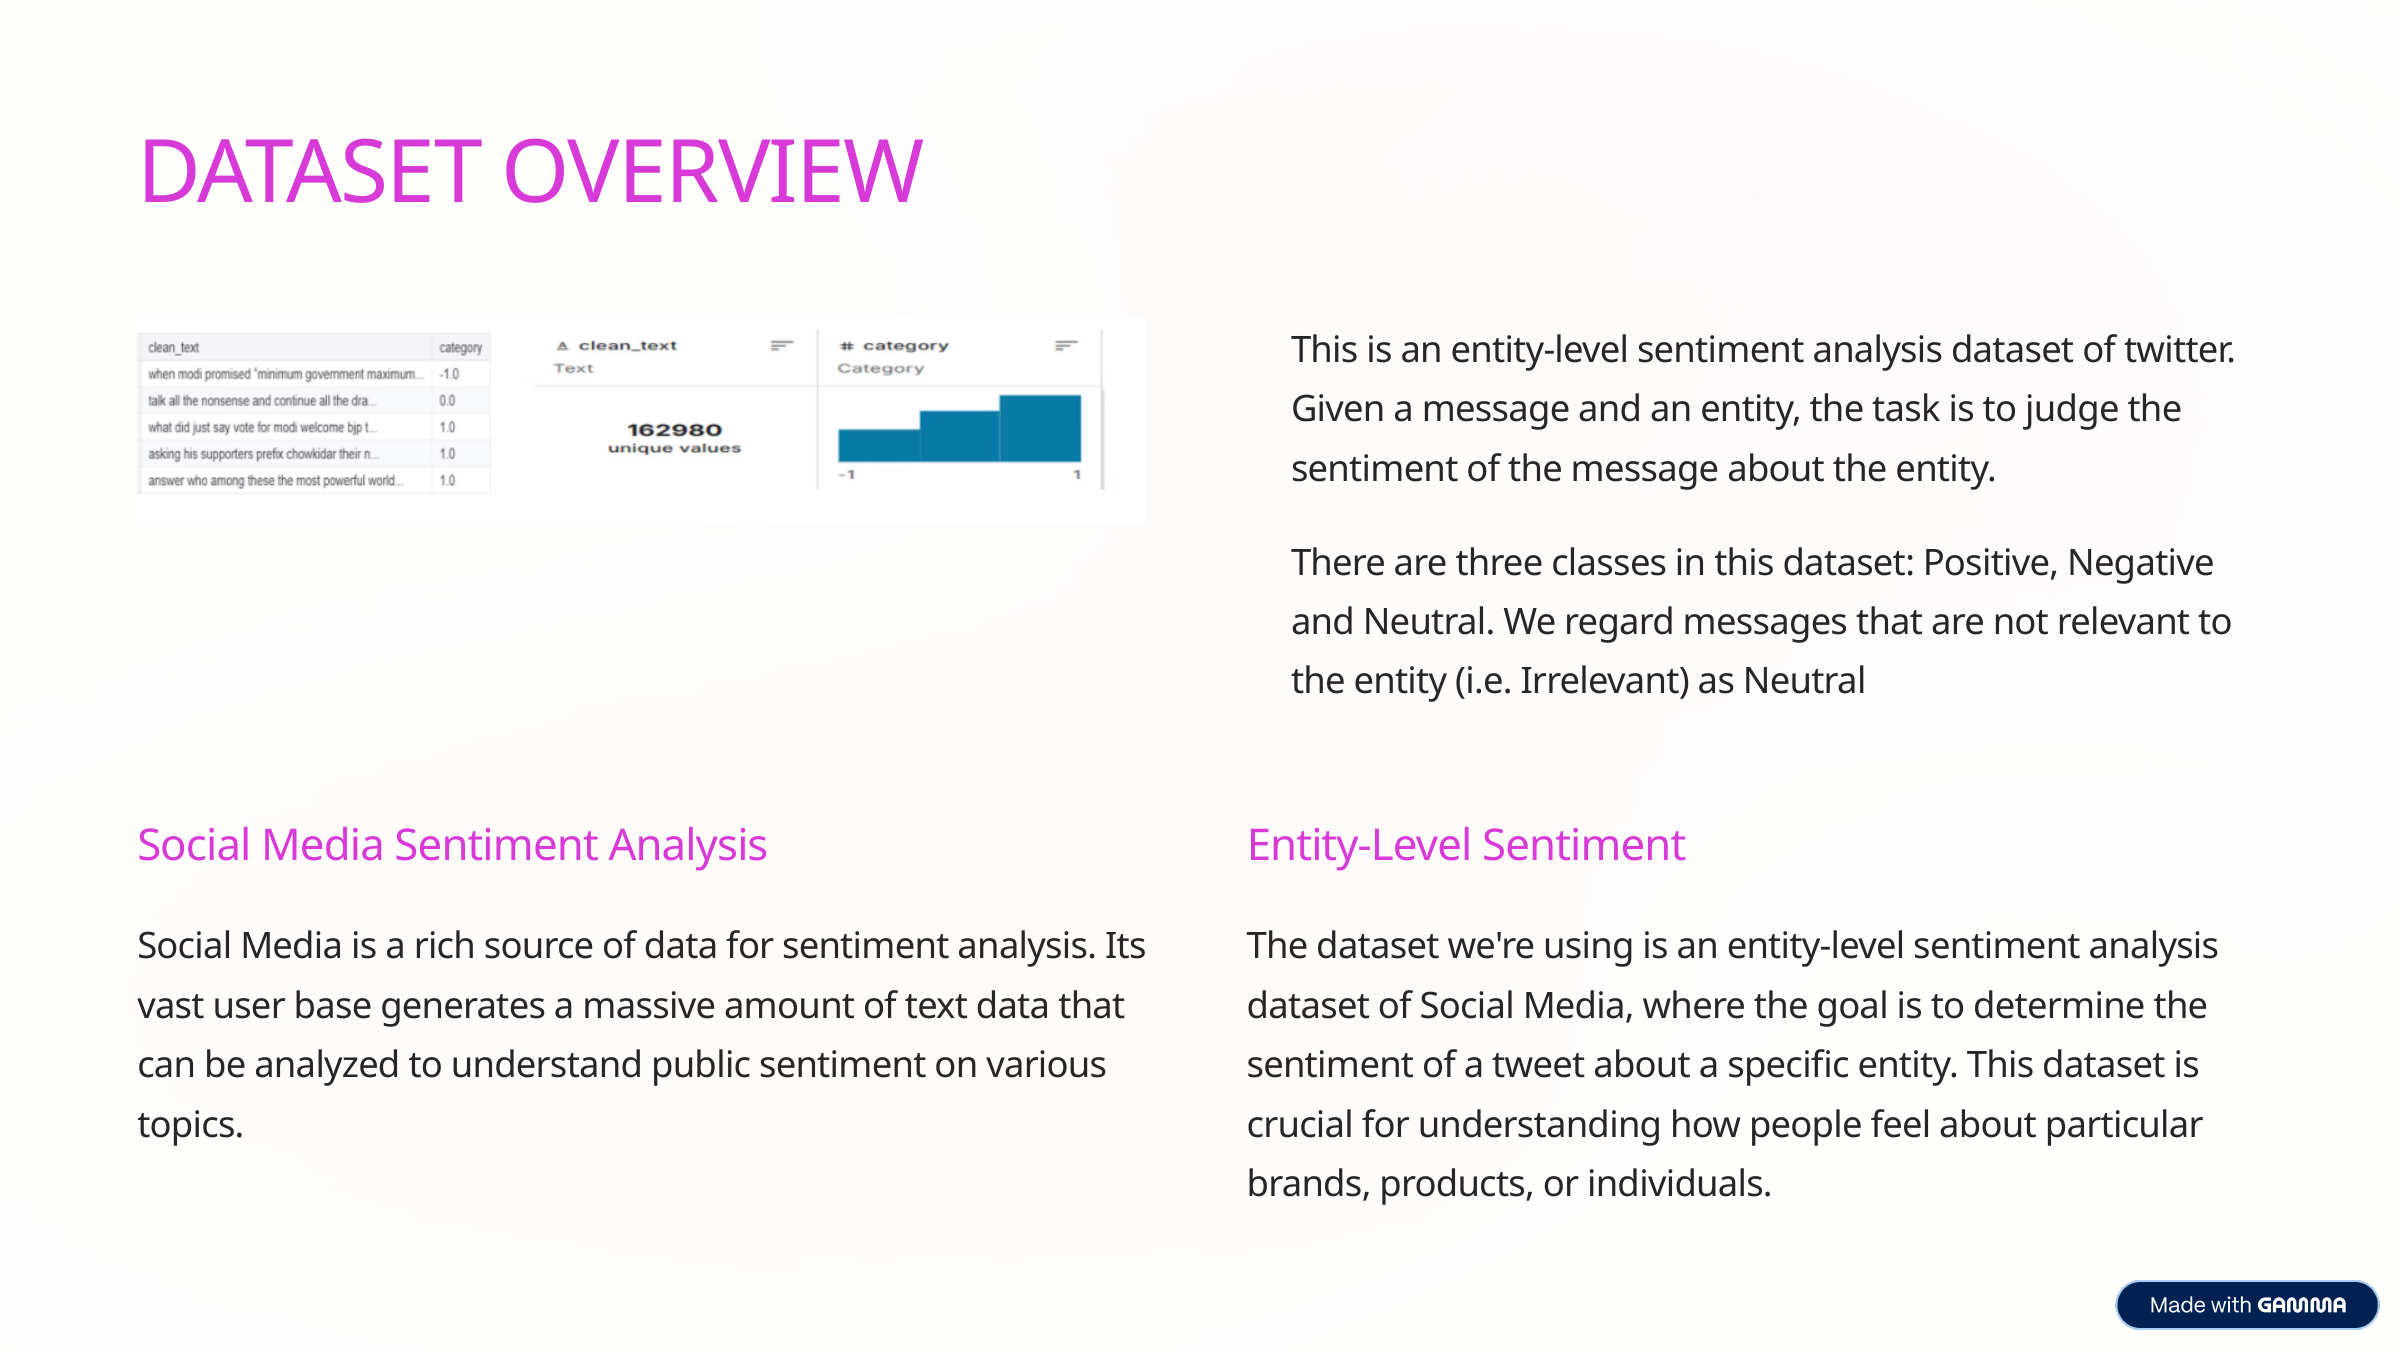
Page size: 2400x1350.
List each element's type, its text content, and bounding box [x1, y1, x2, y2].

text_box Entity-Level Sentiment [1246, 814, 1686, 870]
picture [137, 318, 1146, 523]
text_box DATASET OVERVIEW [137, 110, 1016, 221]
text_box The dataset we're using is an entity-level sentiment analysis dataset of Social Media, where the goal is to determine the sentiment of a tweet about a specific entity. This dataset is crucial for understanding how people feel about particular brands, products, or individuals. [1246, 906, 2264, 1206]
text_box Social Media is a rich source of data for sentiment analysis. Its vast user base generates a massive amount of text data that can be analyzed to understand public sentiment on various topics. [137, 906, 1155, 1086]
picture [2106, 1271, 2389, 1339]
text_box Social Media Sentiment Analysis [137, 814, 754, 870]
text_box This is an entity-level sentiment analysis dataset of twitter. Given a message and an entity, the task is to judge the sentiment of the message about the entity. [1291, 310, 2264, 490]
text_box There are three classes in this dataset: Positive, Negative and Neutral. We regard messages that are not relevant to the entity (i.e. Irrelevant) as Neutral [1291, 522, 2264, 702]
